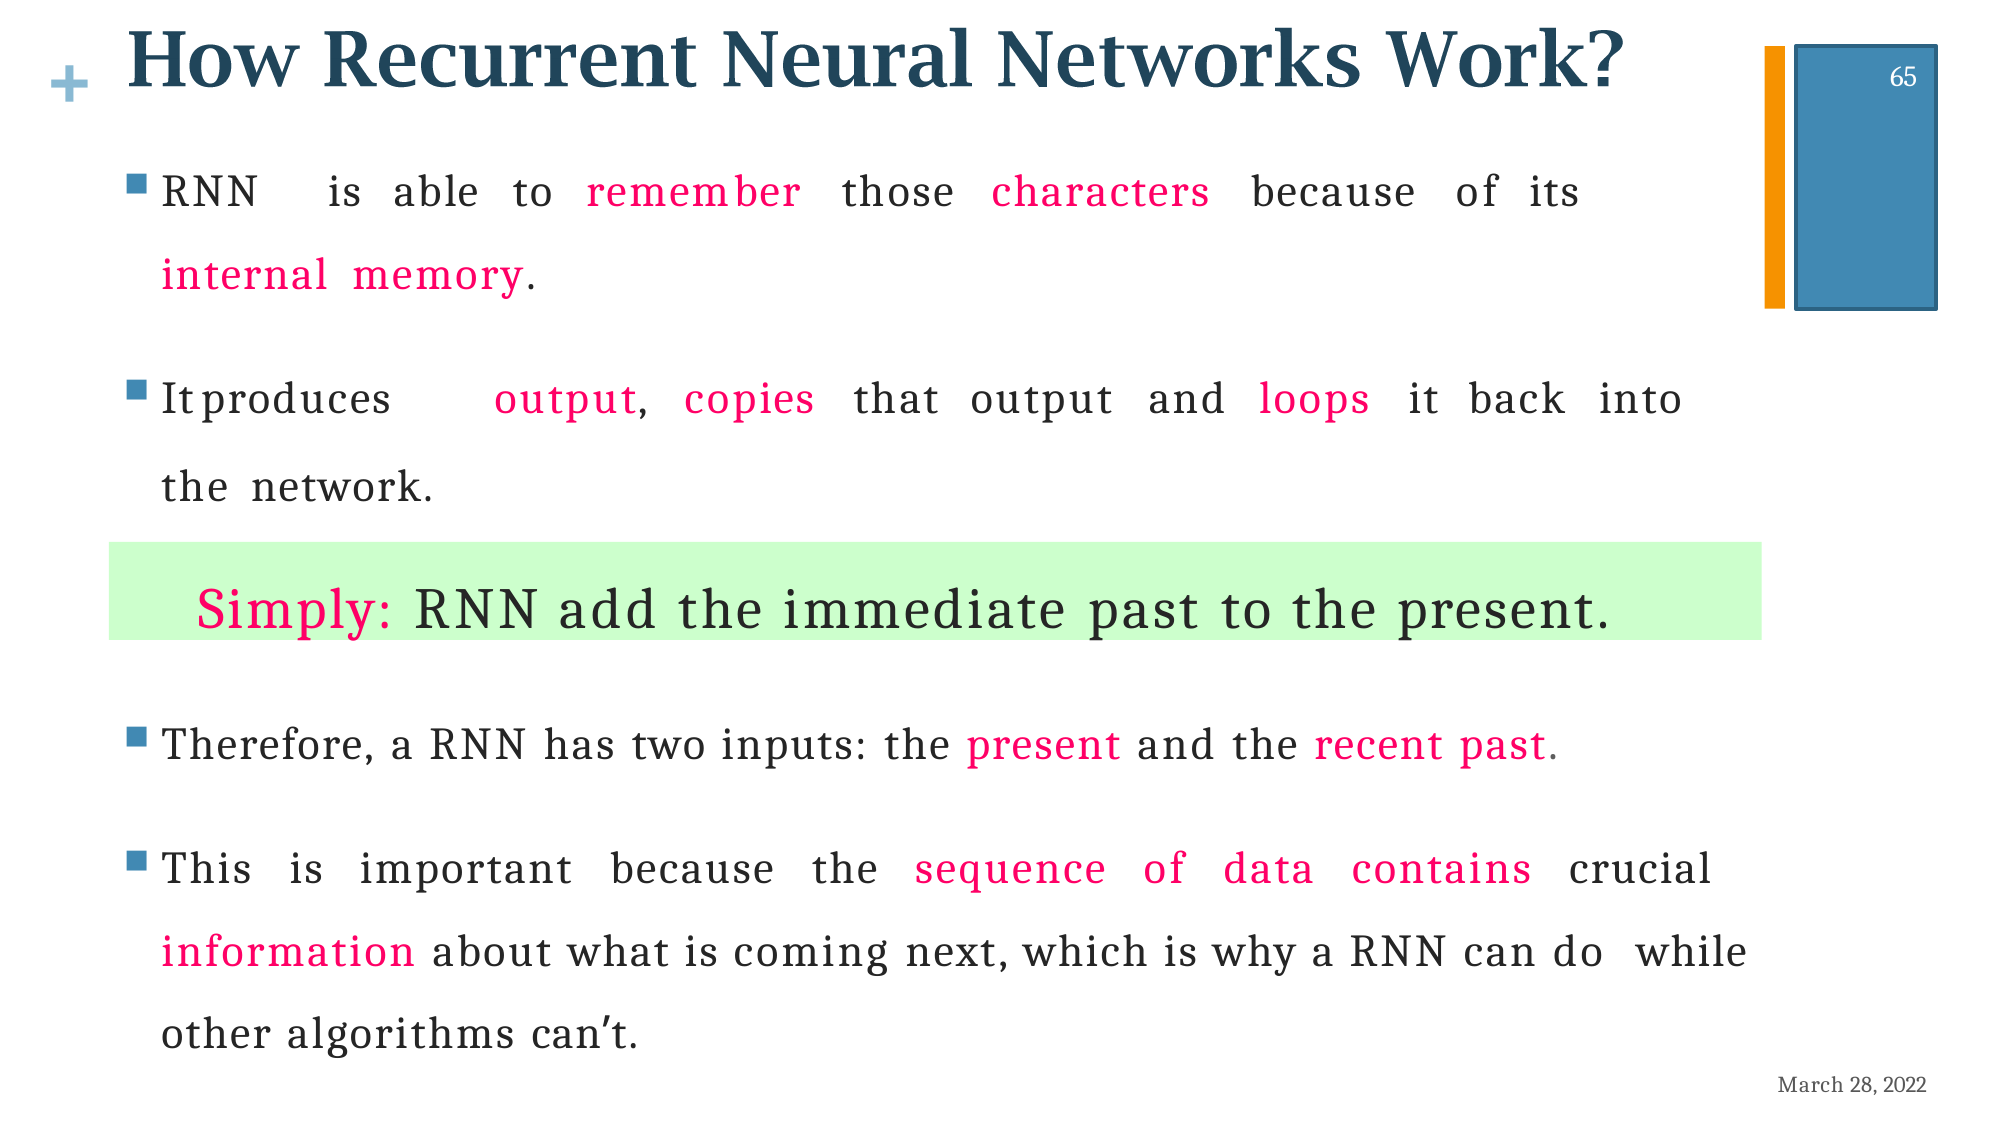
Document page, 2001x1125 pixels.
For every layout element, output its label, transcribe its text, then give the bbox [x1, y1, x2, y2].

text_box March 28, 2022 [1775, 1067, 1941, 1097]
text_box RNN is able to remember those characters because of its internal memory. It produces output, copies that output and loops it back into the network. [121, 131, 1749, 511]
text_box Simply: RNN add the immediate past to the present. [108, 541, 1762, 640]
picture [127, 13, 1669, 102]
text_box + [46, 32, 102, 125]
text_box [1764, 46, 1785, 309]
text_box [1793, 43, 1939, 312]
text_box Therefore, a RNN has two inputs: the present and the recent past. This is important because the sequence of data contains crucial information about what is coming next, which is why a RNN can do while other algorithms can’t. [121, 711, 1750, 1058]
